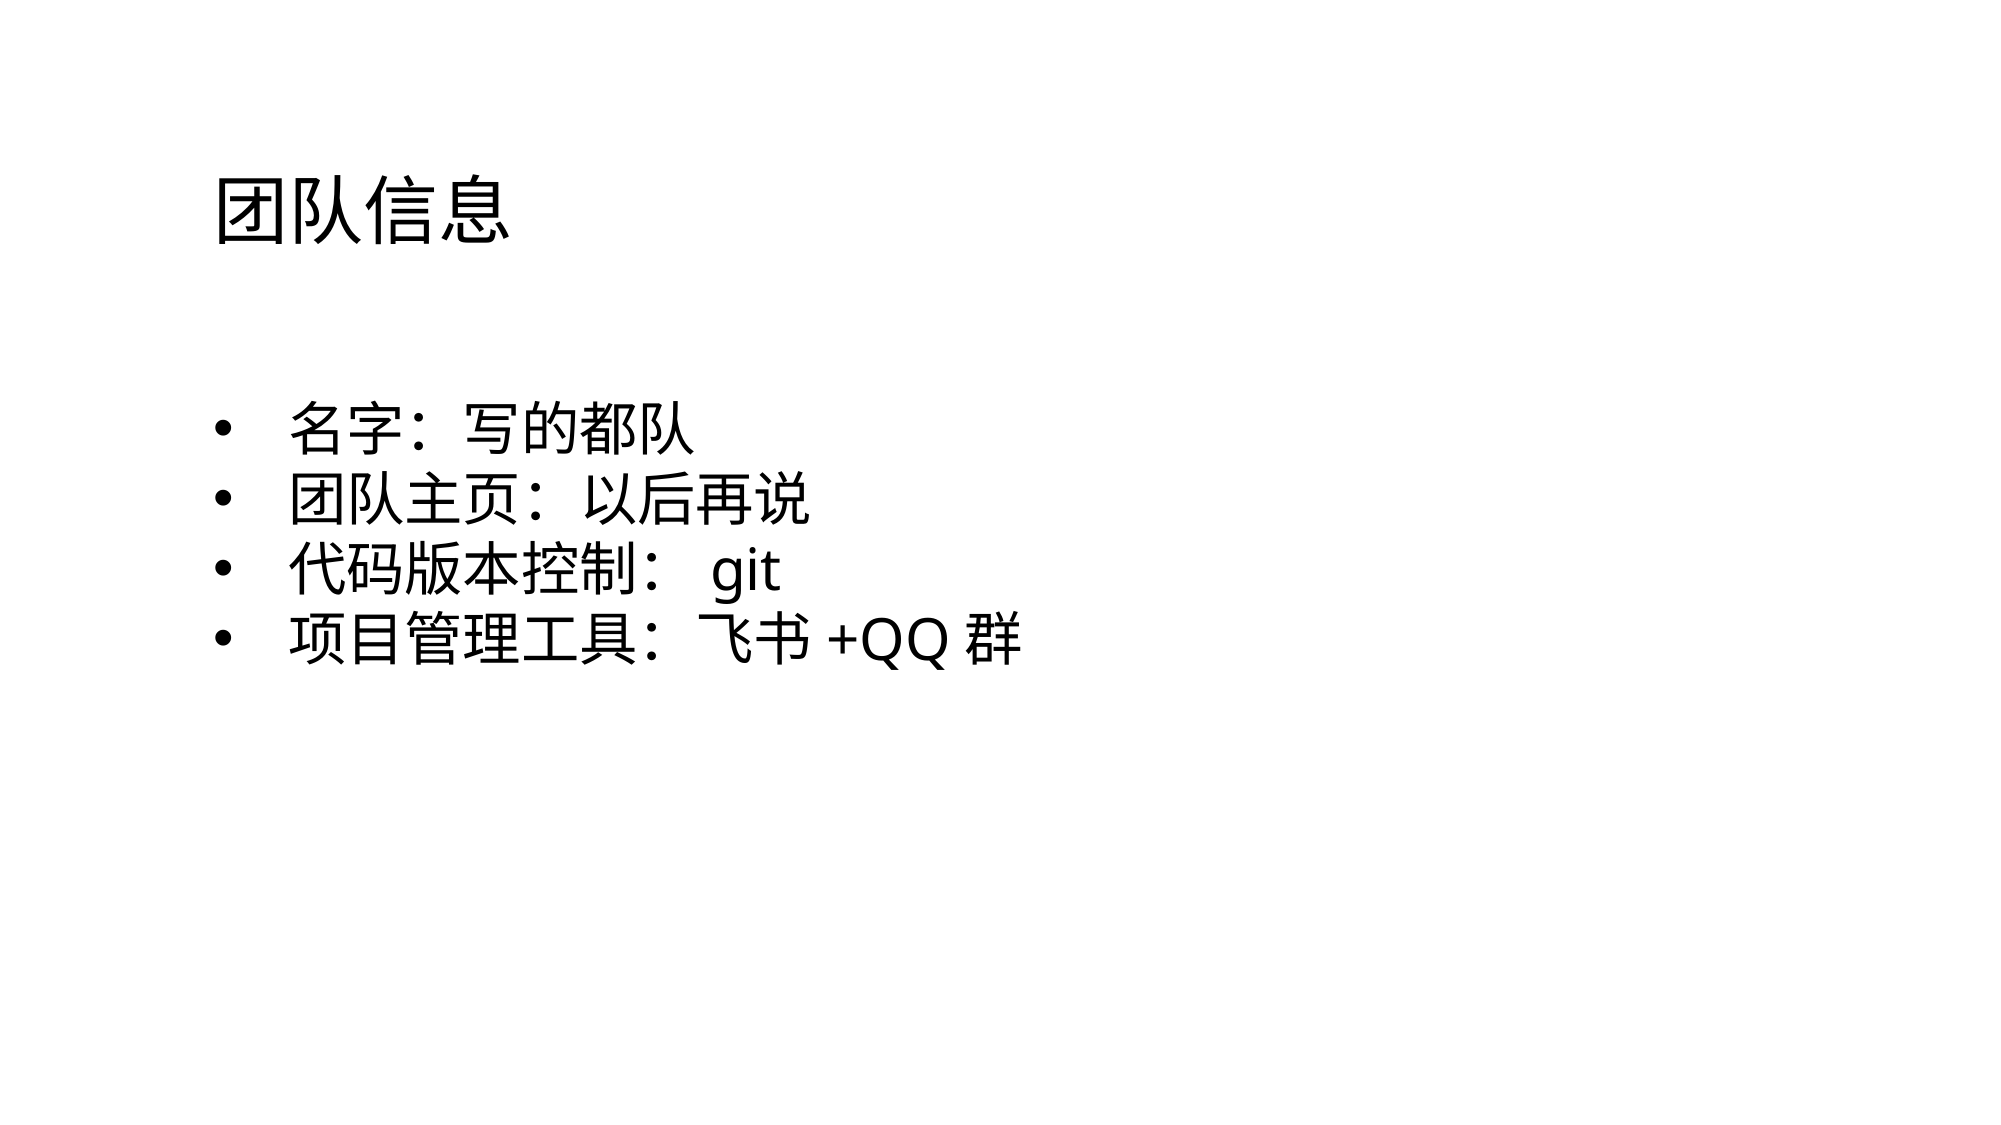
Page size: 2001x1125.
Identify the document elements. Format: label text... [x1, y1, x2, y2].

text_box 团队信息 [198, 156, 532, 262]
text_box 名字：写的都队 团队主页：以后再说 代码版本控制：git 项目管理工具：飞书+QQ群 [198, 384, 1199, 680]
